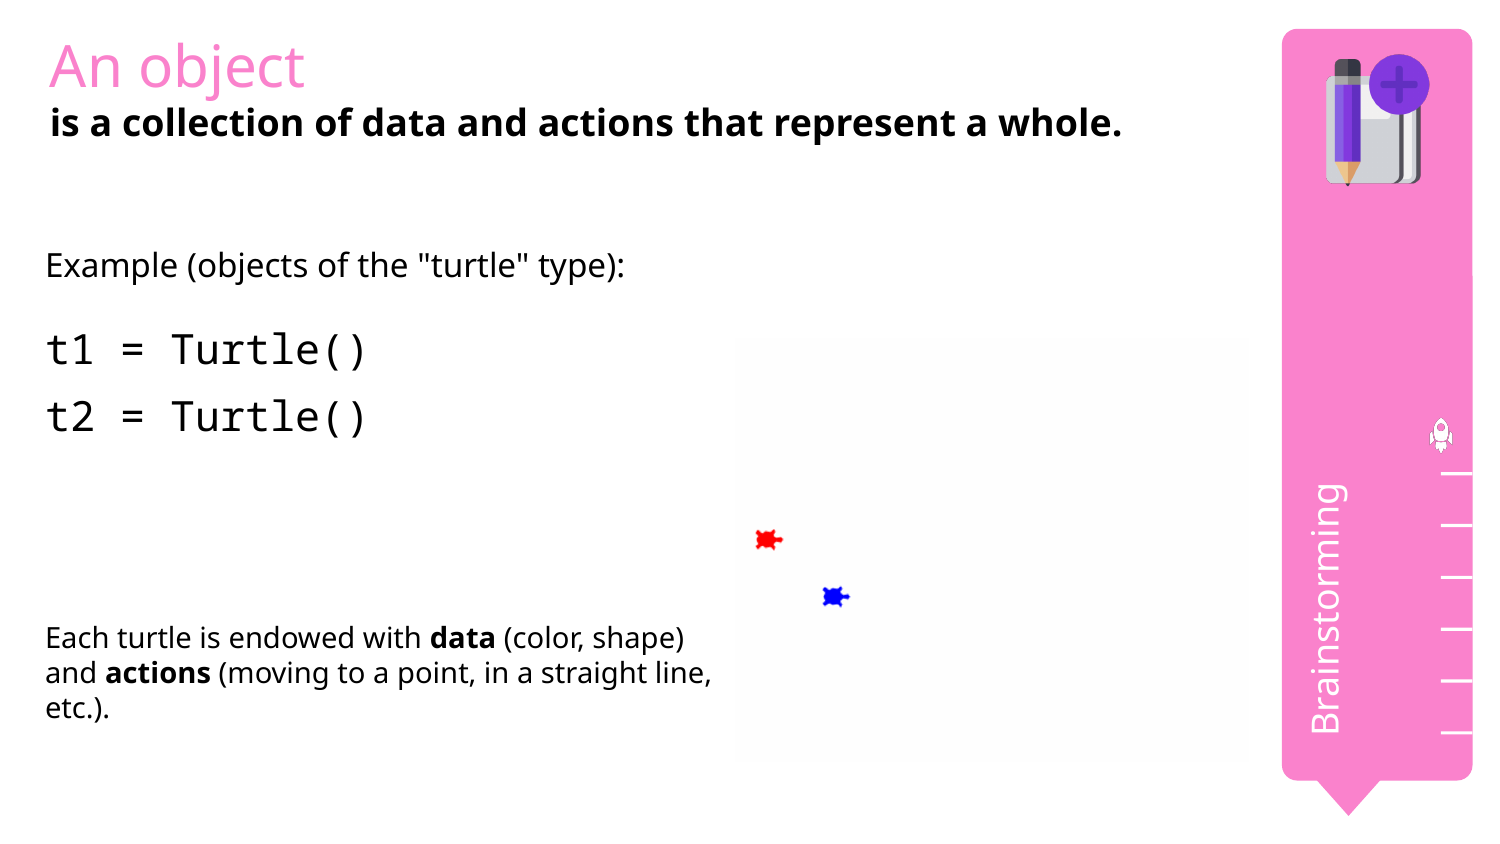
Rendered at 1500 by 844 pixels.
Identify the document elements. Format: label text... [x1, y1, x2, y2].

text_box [1281, 28, 1473, 817]
picture [735, 337, 1249, 762]
text_box An object is a collection of data and actions that represent a whole. [49, 28, 1237, 113]
text_box Example (objects of the "turtle" type): t1 = Turtle() t2 = Turtle() [30, 229, 879, 339]
picture [1423, 412, 1459, 459]
picture [1290, 38, 1464, 202]
text_box Each turtle is endowed with data (color, shape) and actions (moving to a point, in a straight line, etc.). [30, 604, 729, 752]
